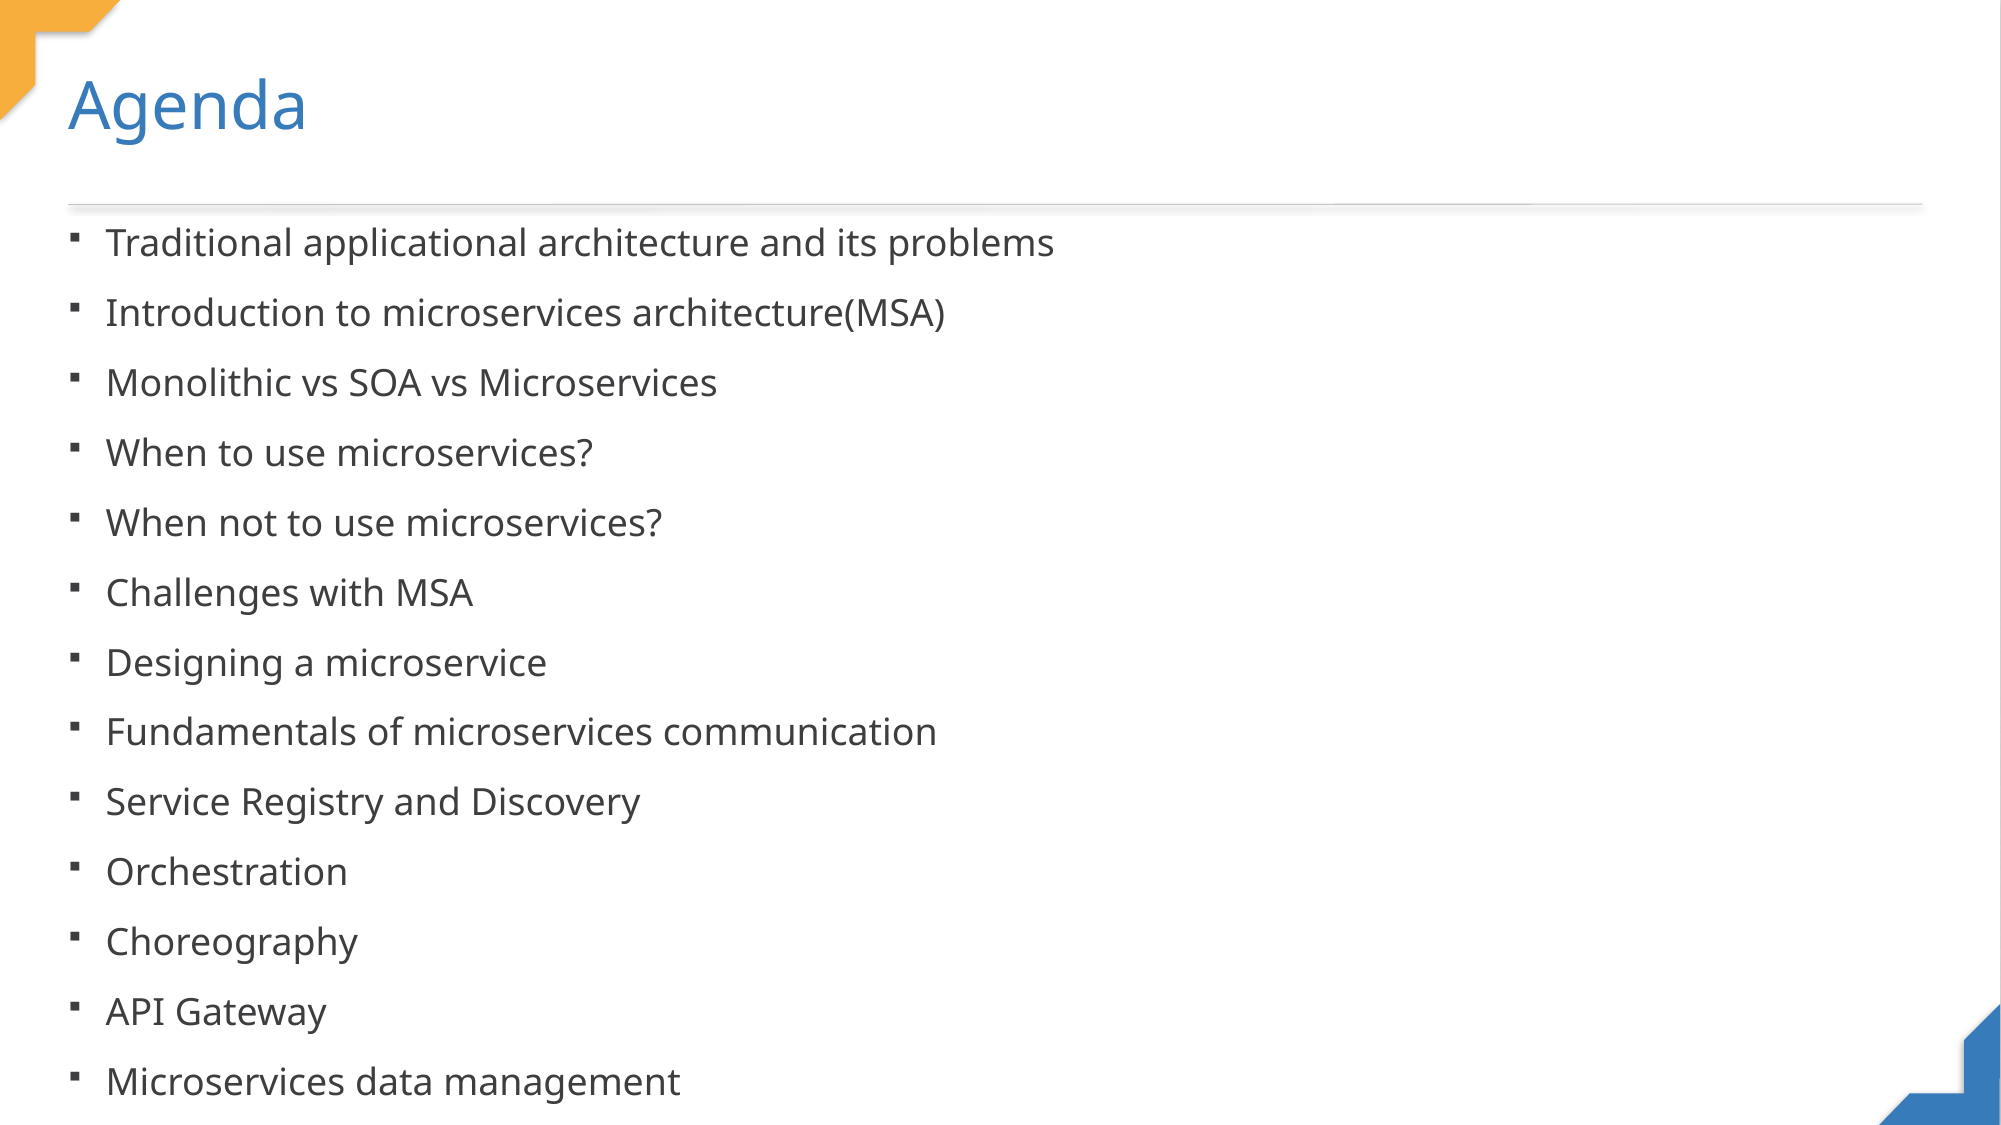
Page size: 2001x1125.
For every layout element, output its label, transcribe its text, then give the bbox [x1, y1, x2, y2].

list Agenda [53, 49, 1947, 178]
list Traditional applicational architecture and its problems Introduction to microservices architecture(MSA) Monolithic vs SOA vs Microservices When to use microservices? When not to use microservices? Challenges with MSA Designing a microservice Fundamentals of microservices communication Service Registry and Discovery Orchestration Choreography API Gateway Microservices data management [53, 211, 1946, 1103]
